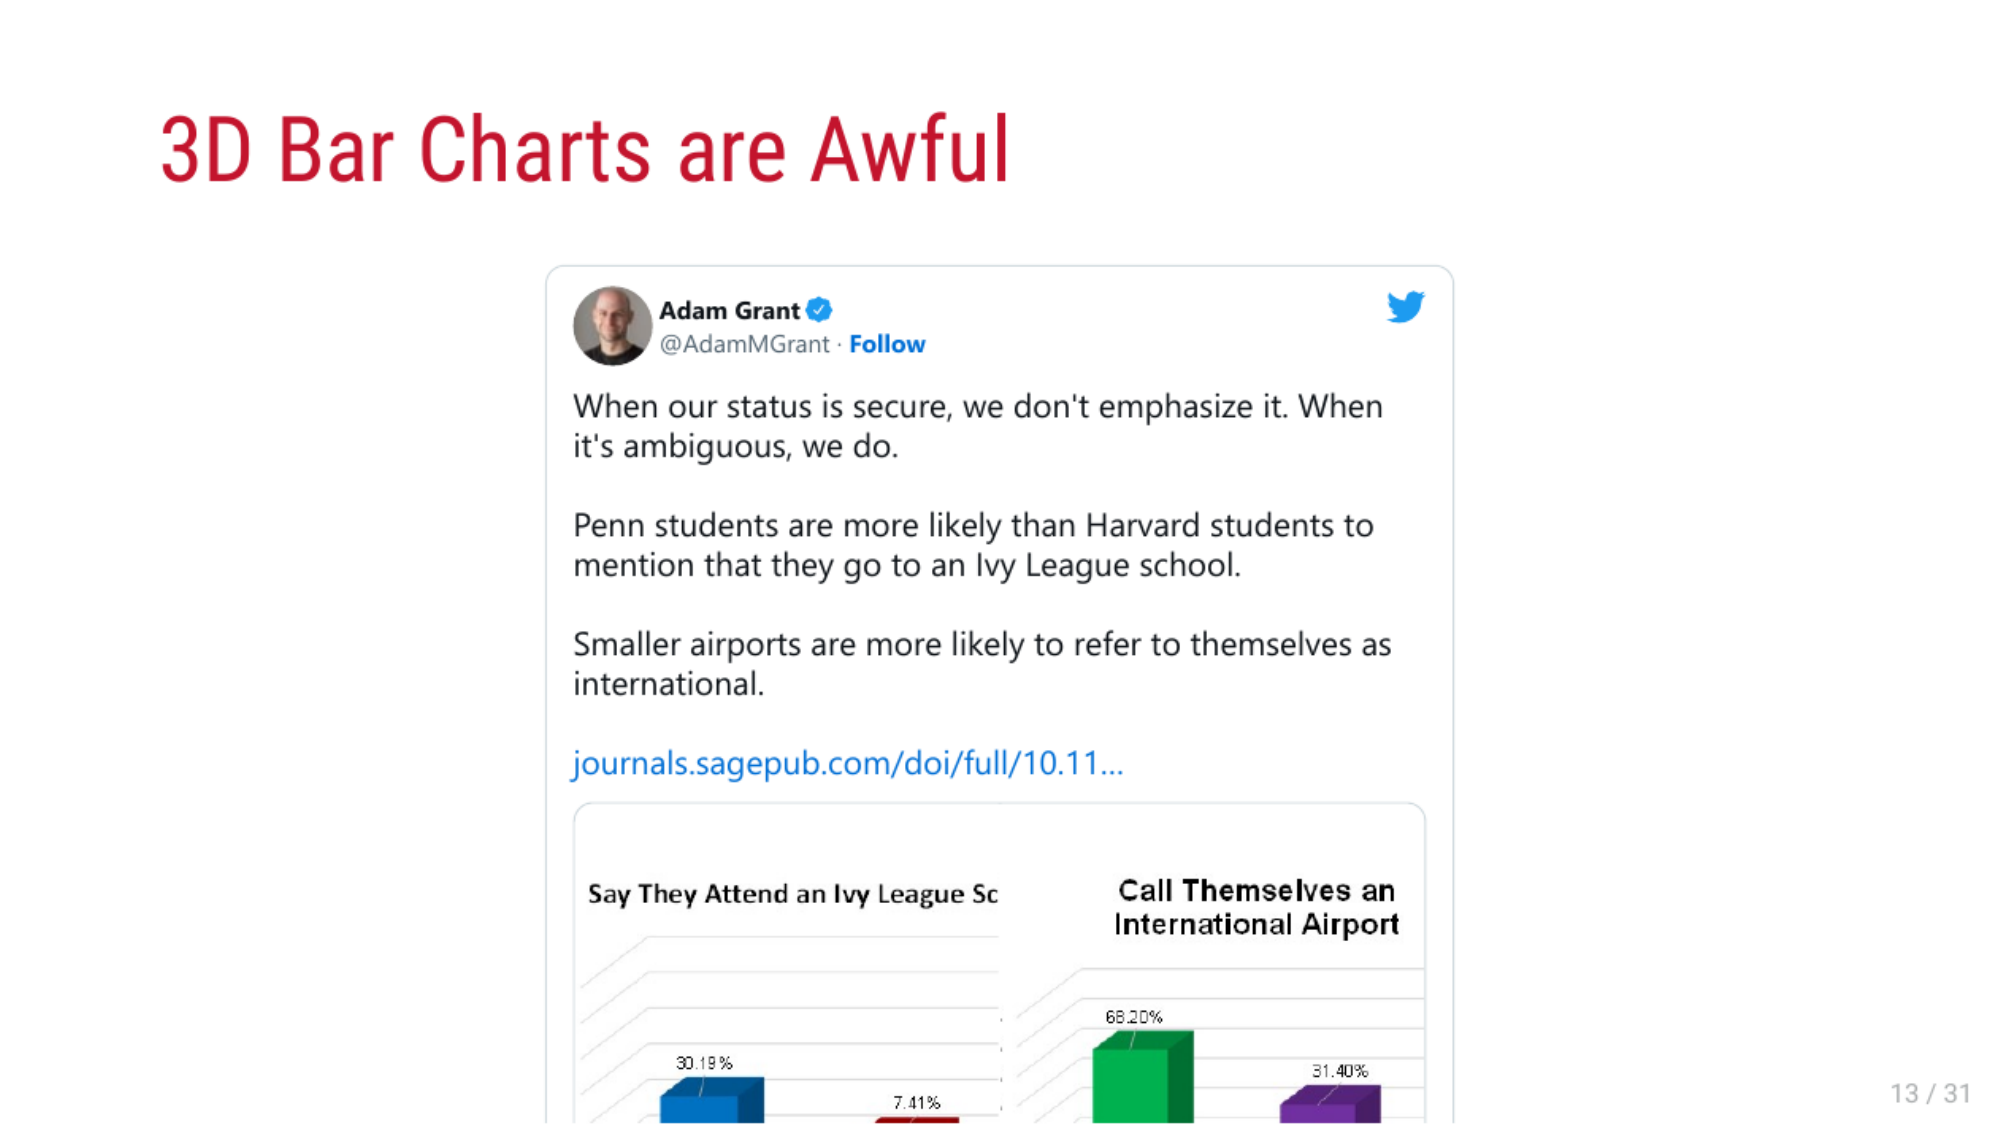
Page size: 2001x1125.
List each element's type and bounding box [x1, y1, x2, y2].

list [0, 0, 2000, 1125]
